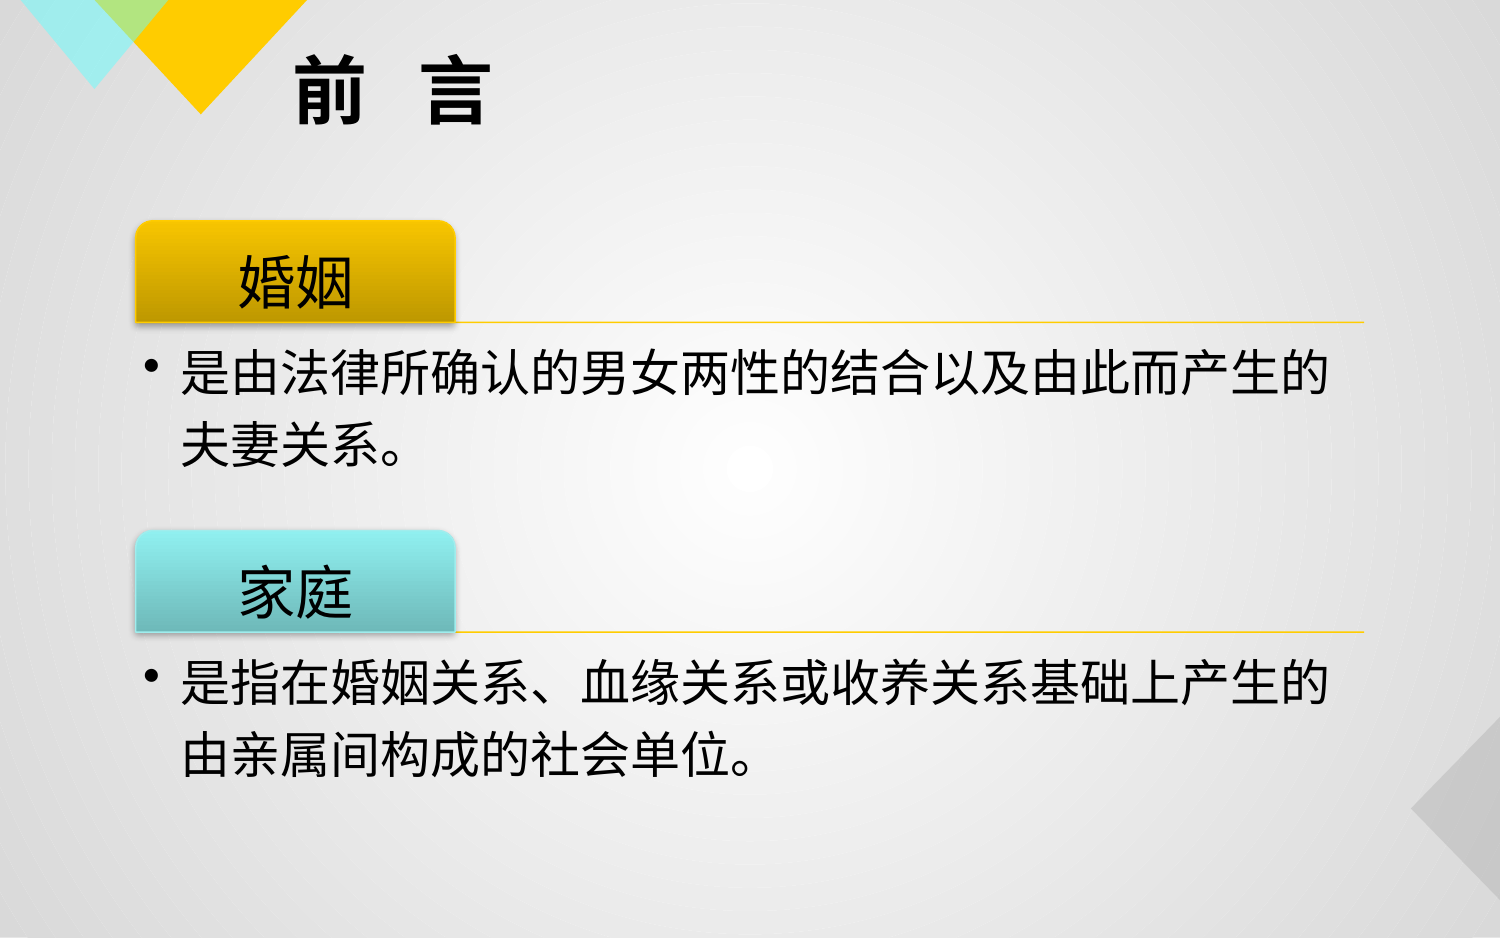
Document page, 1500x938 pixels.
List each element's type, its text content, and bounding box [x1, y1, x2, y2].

title 前 言 [277, 44, 1356, 134]
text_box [135, 220, 1365, 836]
